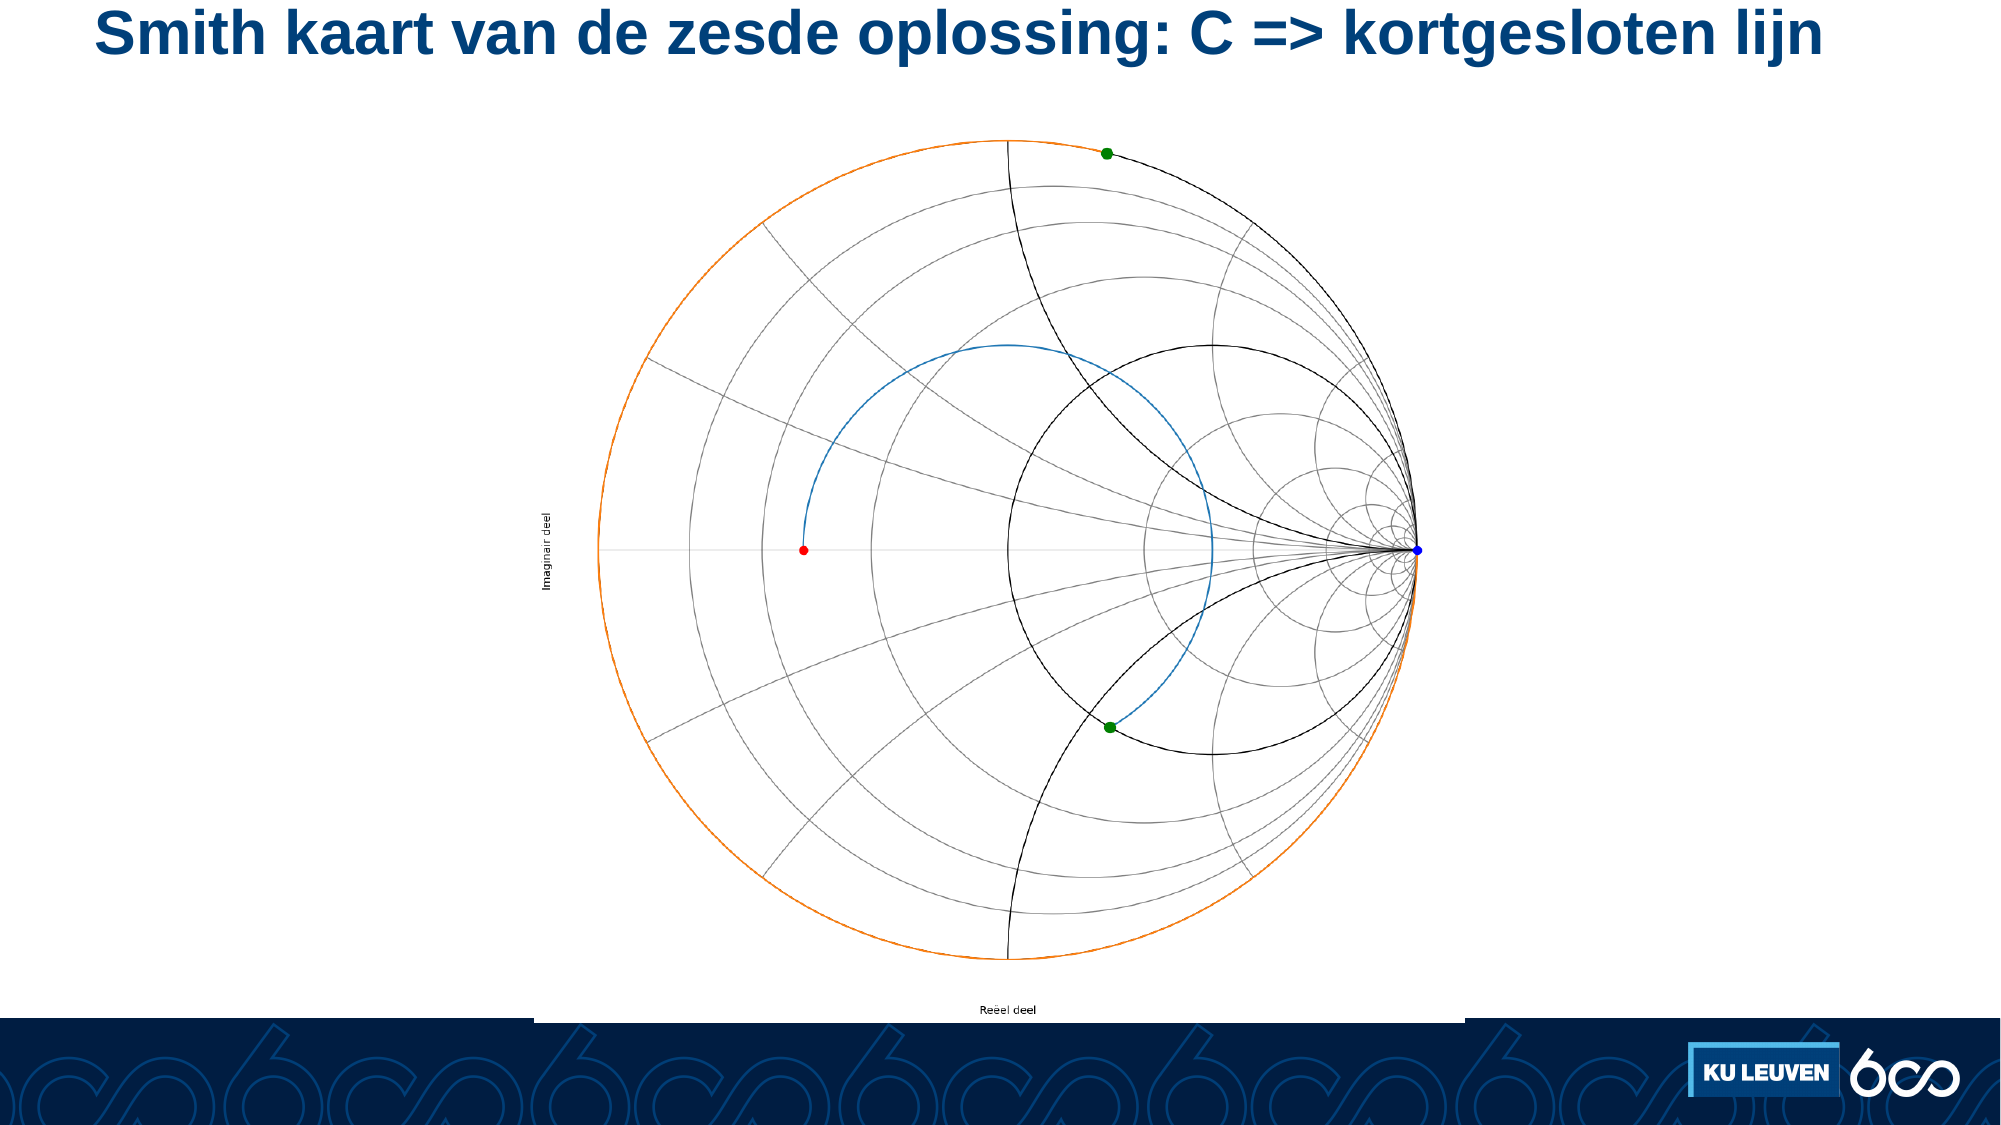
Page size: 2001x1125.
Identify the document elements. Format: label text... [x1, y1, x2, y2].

title Smith kaart van de zesde oplossing: C => kortgesloten lijn [94, 0, 1906, 108]
picture [0, 92, 2001, 1125]
